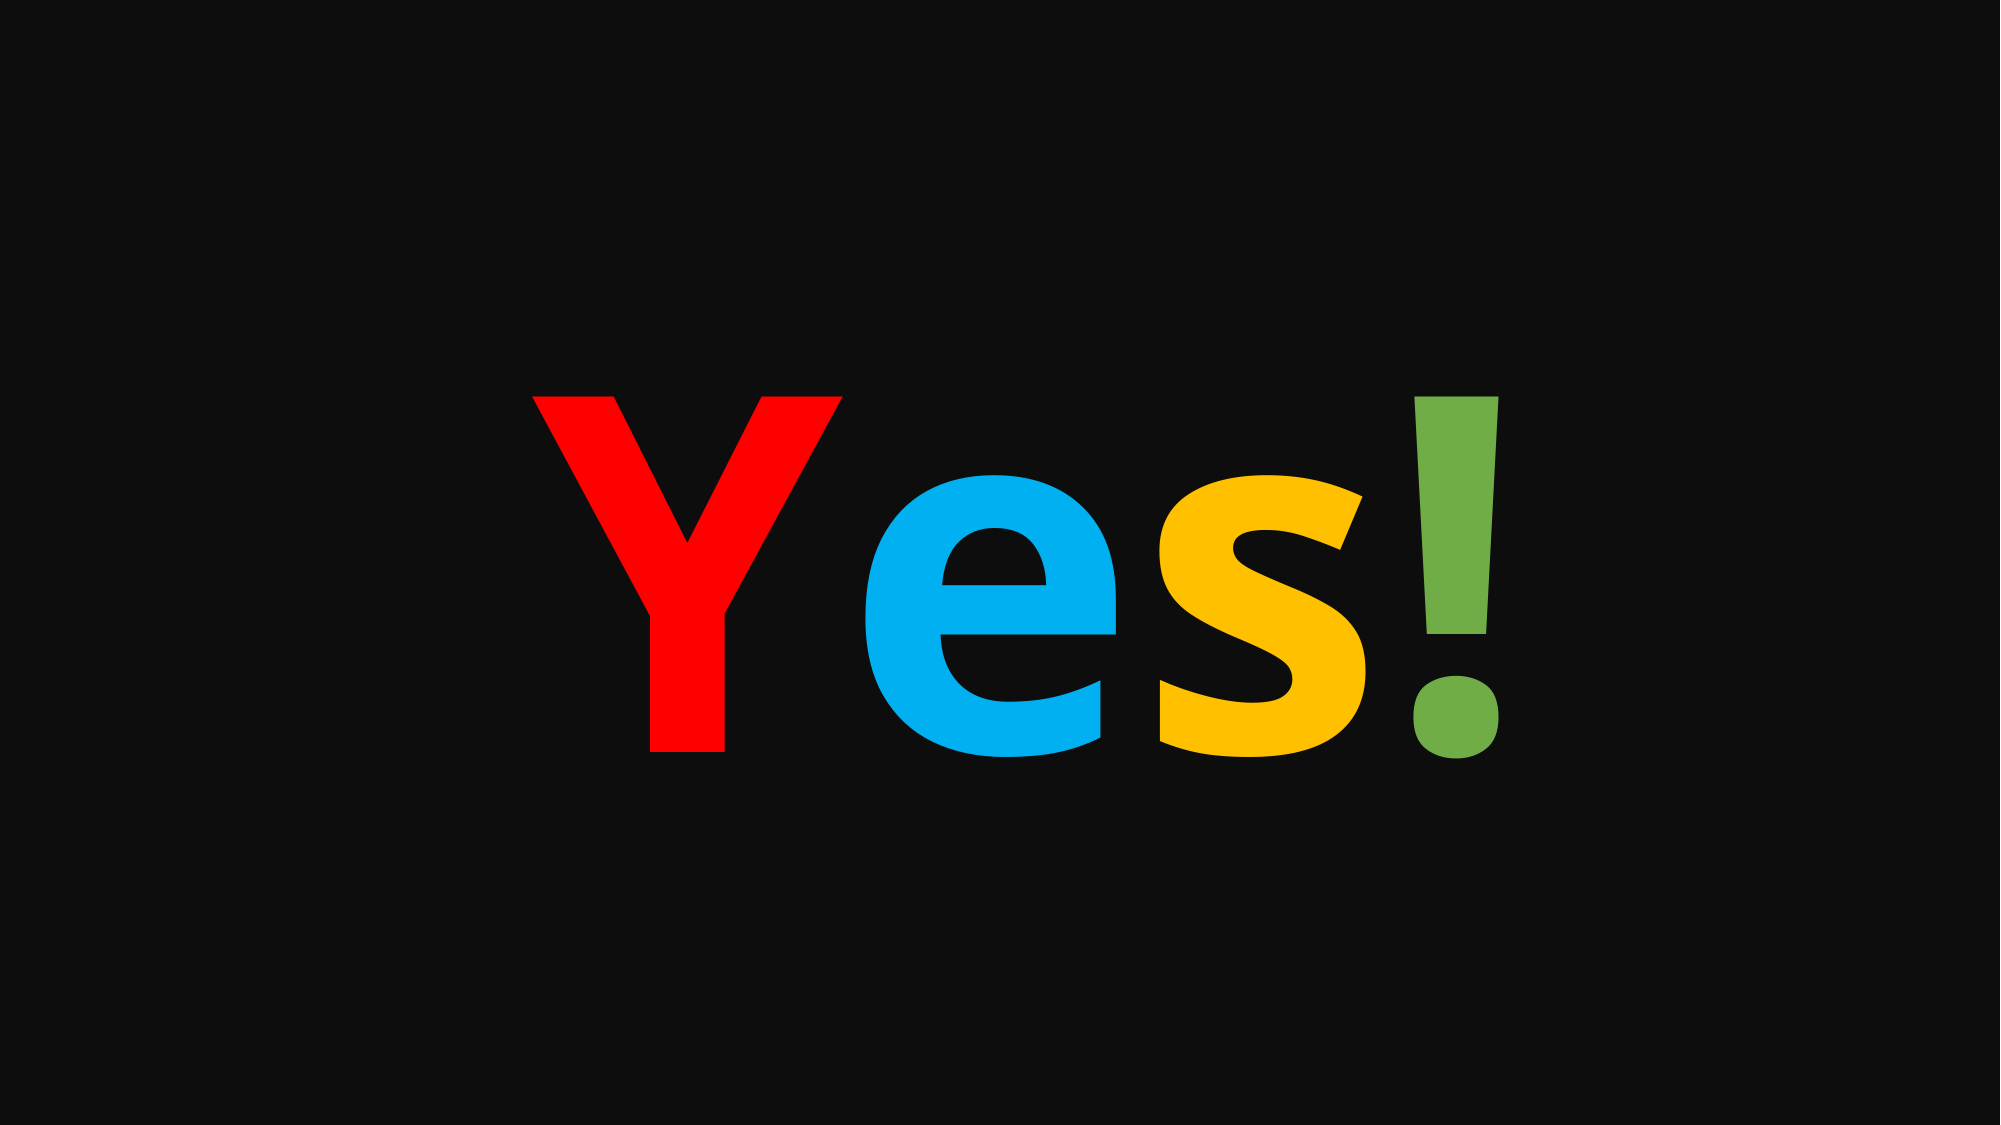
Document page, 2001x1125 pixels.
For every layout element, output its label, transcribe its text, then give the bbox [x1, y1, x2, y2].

text_box Yes! [530, 247, 1531, 860]
